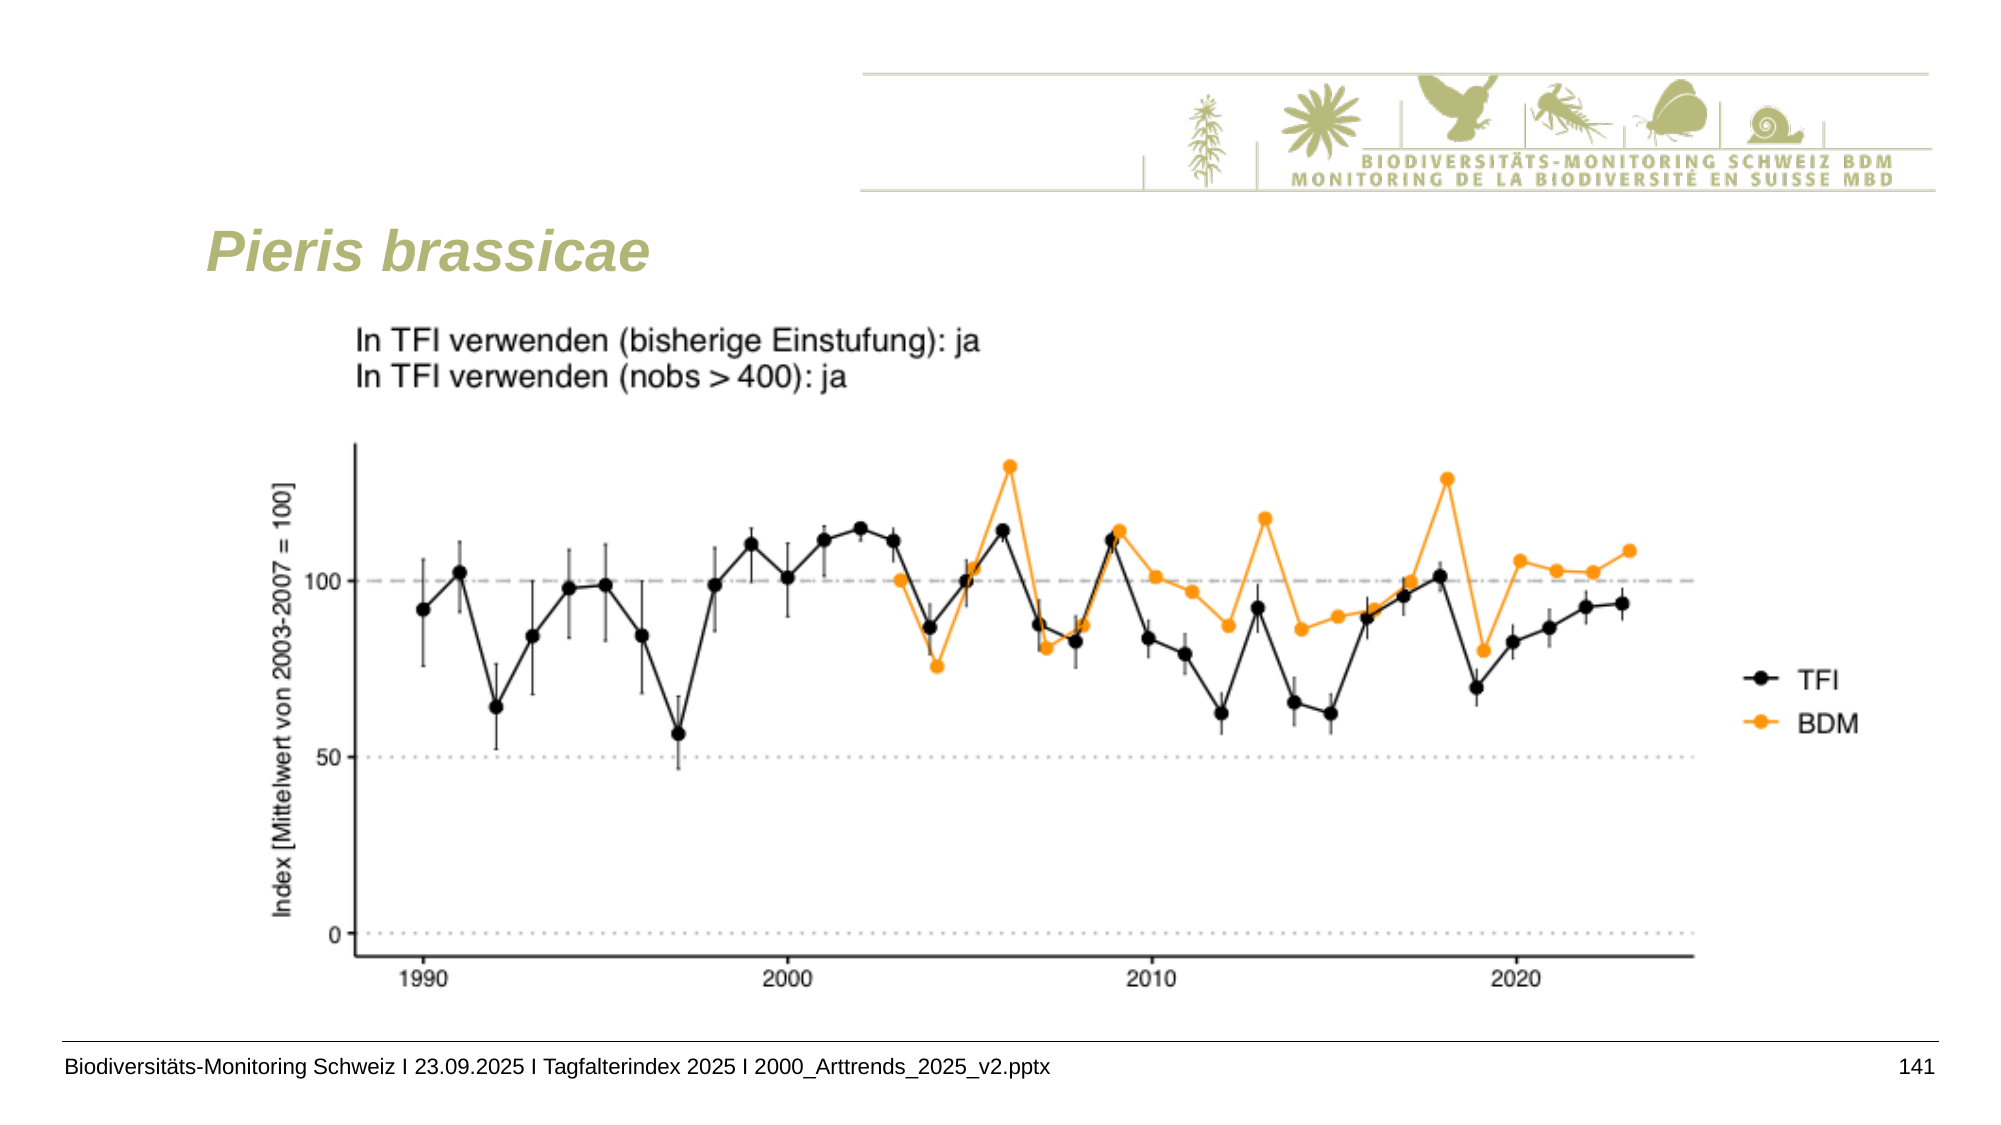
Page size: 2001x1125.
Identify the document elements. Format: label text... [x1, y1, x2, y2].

title Pieris brassicae [206, 213, 1941, 301]
picture [258, 312, 1890, 1038]
footer Biodiversitäts-Monitoring Schweiz I 23.09.2025 I Tagfalterindex 2025 I 2000_Arttrends_2025_v2.pptx [64, 1052, 1287, 1080]
